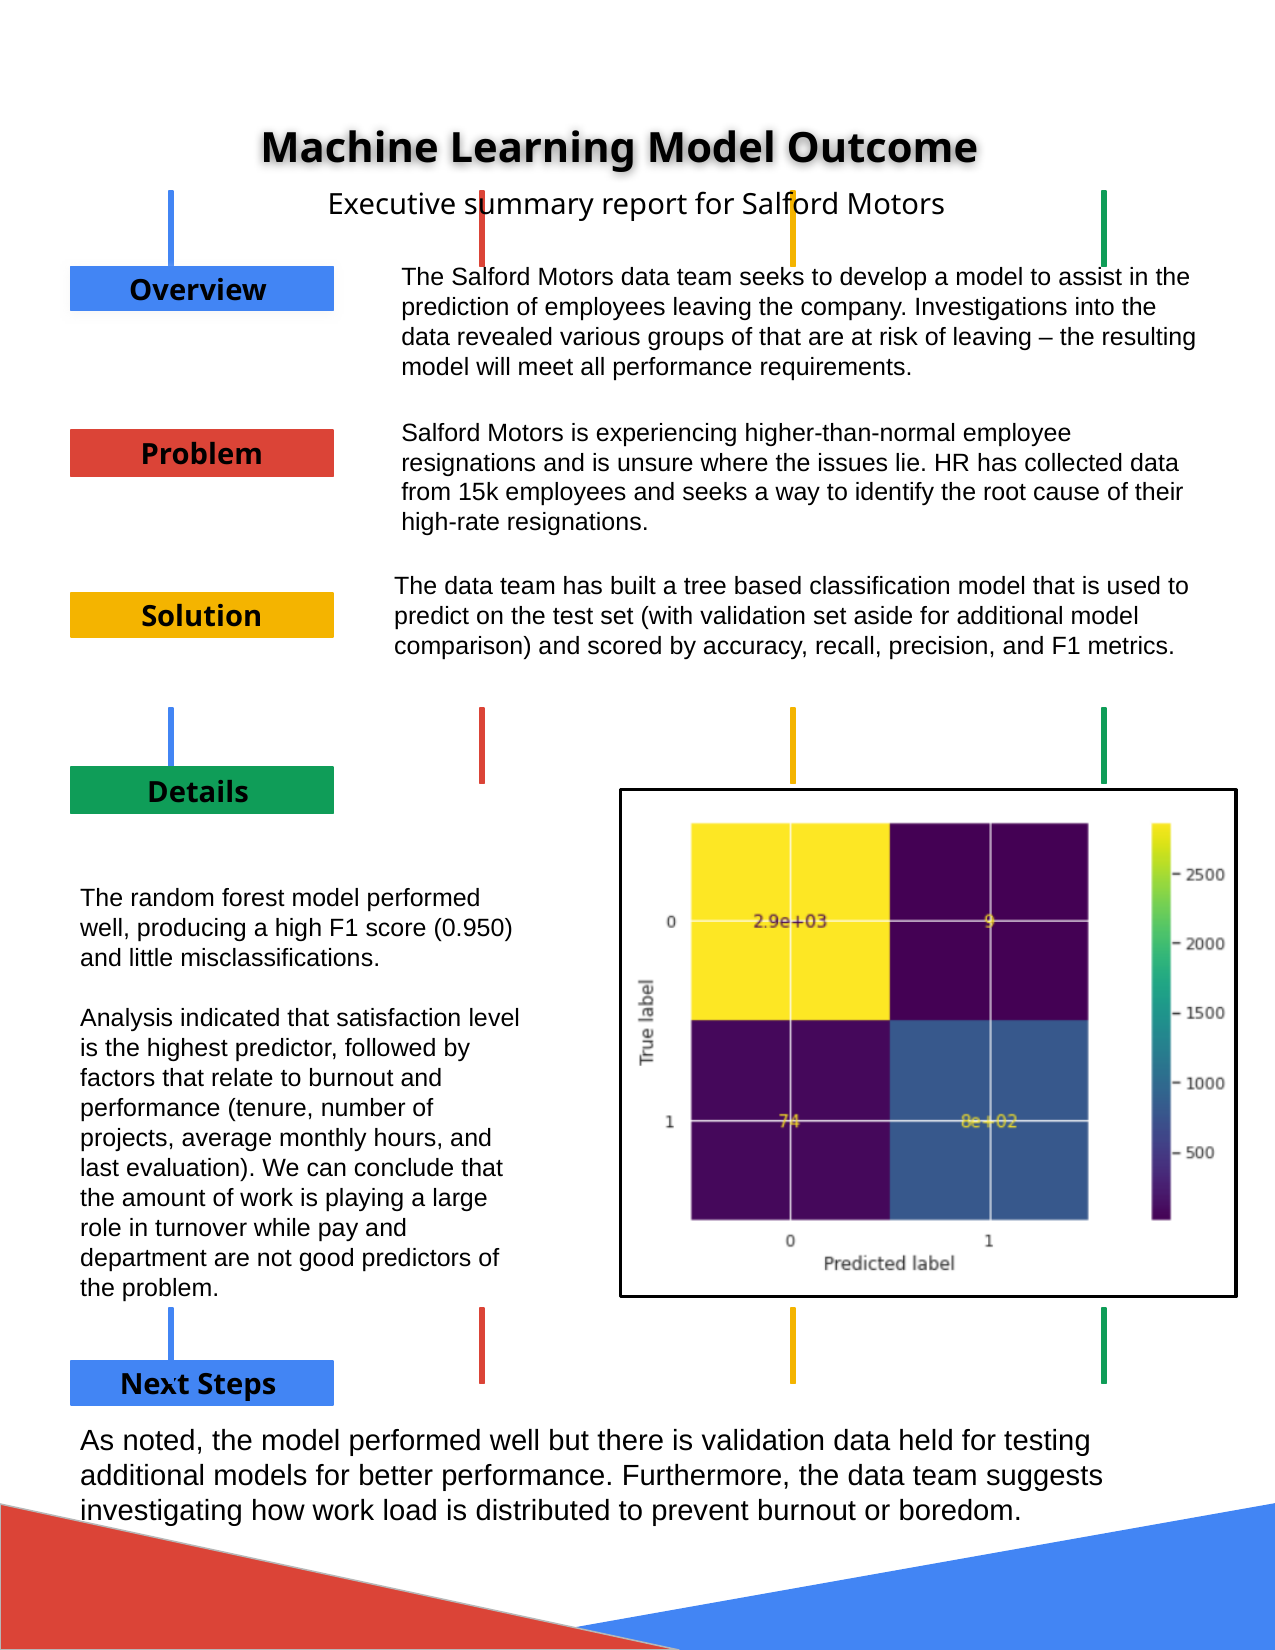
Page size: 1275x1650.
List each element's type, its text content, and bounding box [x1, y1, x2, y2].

text_box The data team has built a tree based classification model that is used to predict on the test set (with validation set aside for additional model comparison) and scored by accuracy, recall, precision, and F1 metrics. [379, 561, 1219, 667]
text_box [30, 108, 1243, 236]
picture [621, 791, 1235, 1296]
text_box The Salford Motors data team seeks to develop a model to assist in the prediction of employees leaving the company. Investigations into the data revealed various groups of that are at risk of leaving – the resulting model will meet all performance requirements. [386, 253, 1226, 388]
text_box As noted, the model performed well but there is validation data held for testing additional models for better performance. Furthermore, the data team suggests investigating how work load is distributed to prevent burnout or boredom. [65, 1413, 1226, 1534]
text_box Salford Motors is experiencing higher-than-normal employee resignations and is unsure where the issues lie. HR has collected data from 15k employees and seeks a way to identify the root cause of their high-rate resignations. [386, 408, 1226, 544]
text_box The random forest model performed well, producing a high F1 score (0.950) and little misclassifications. Analysis indicated that satisfaction level is the highest predictor, followed by factors that relate to burnout and performance (tenure, number of projects, average monthly hours, and last evaluation). We can conclude that the amount of work is playing a large role in turnover while pay and department are not good predictors of the problem. [65, 874, 550, 1309]
